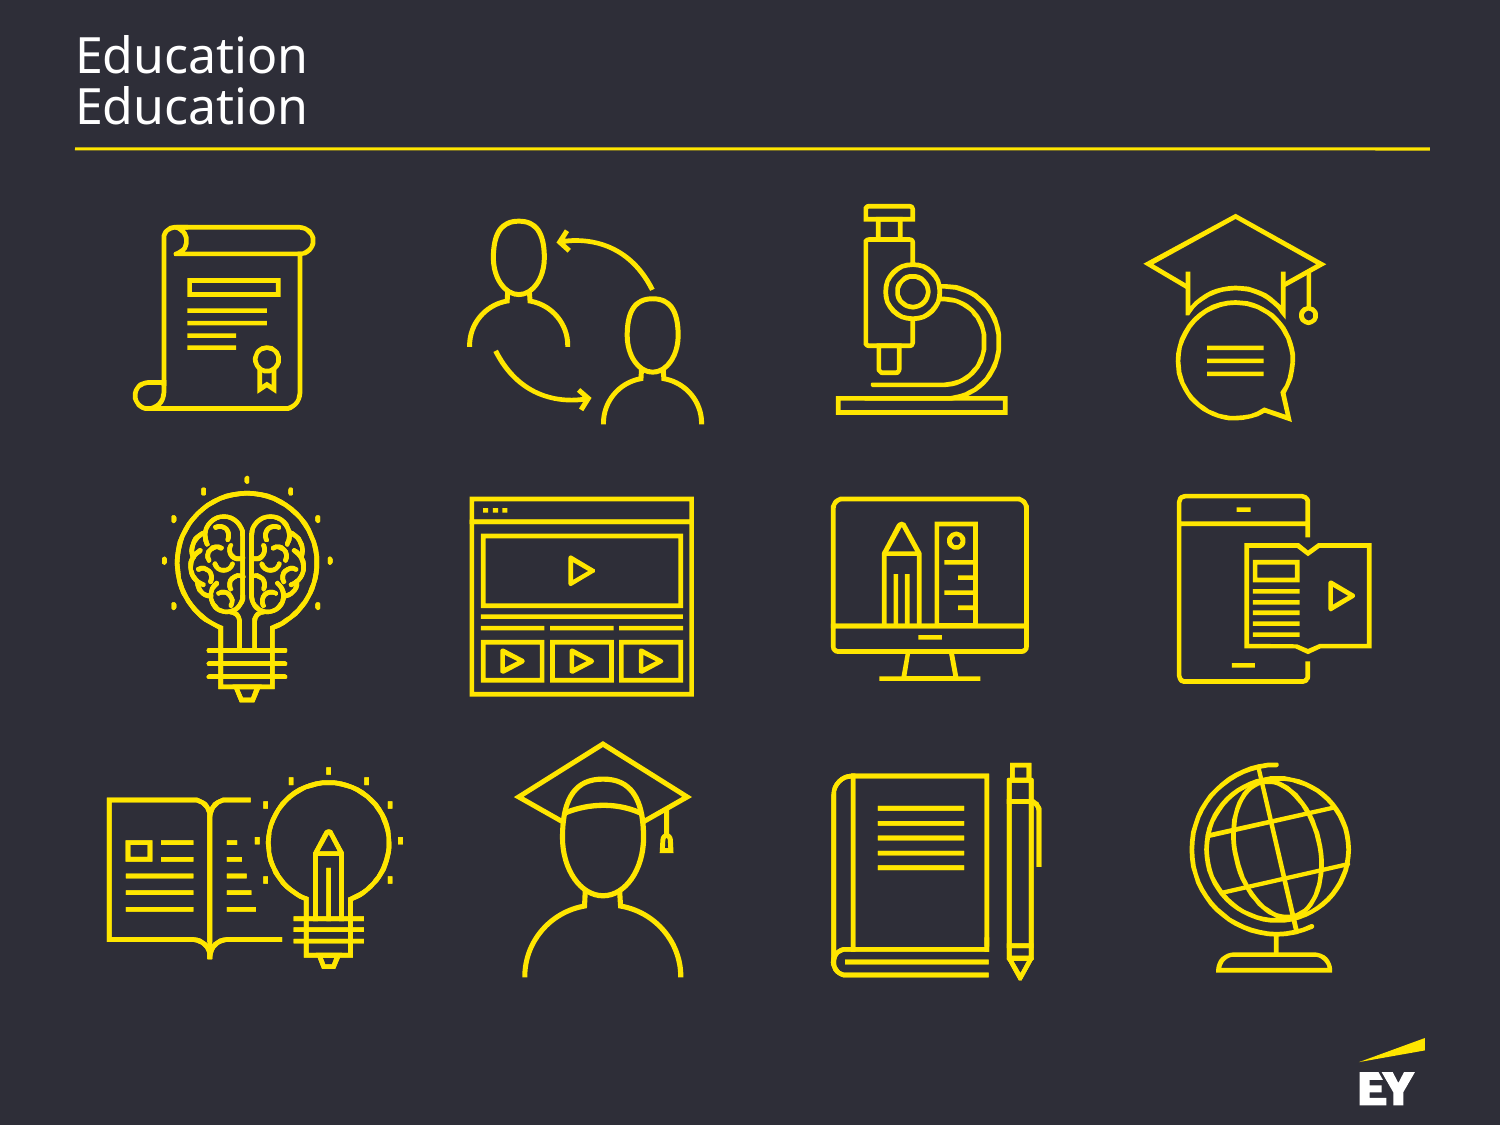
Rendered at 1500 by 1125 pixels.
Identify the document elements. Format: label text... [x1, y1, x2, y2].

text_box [830, 496, 1030, 682]
title Education Education [75, 33, 1425, 131]
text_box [830, 762, 1042, 981]
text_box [835, 203, 1008, 416]
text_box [1189, 762, 1352, 973]
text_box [1143, 213, 1327, 423]
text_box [132, 224, 316, 412]
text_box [469, 496, 695, 697]
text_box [1176, 493, 1372, 685]
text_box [466, 218, 705, 425]
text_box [106, 767, 404, 970]
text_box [161, 475, 333, 703]
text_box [513, 740, 693, 978]
